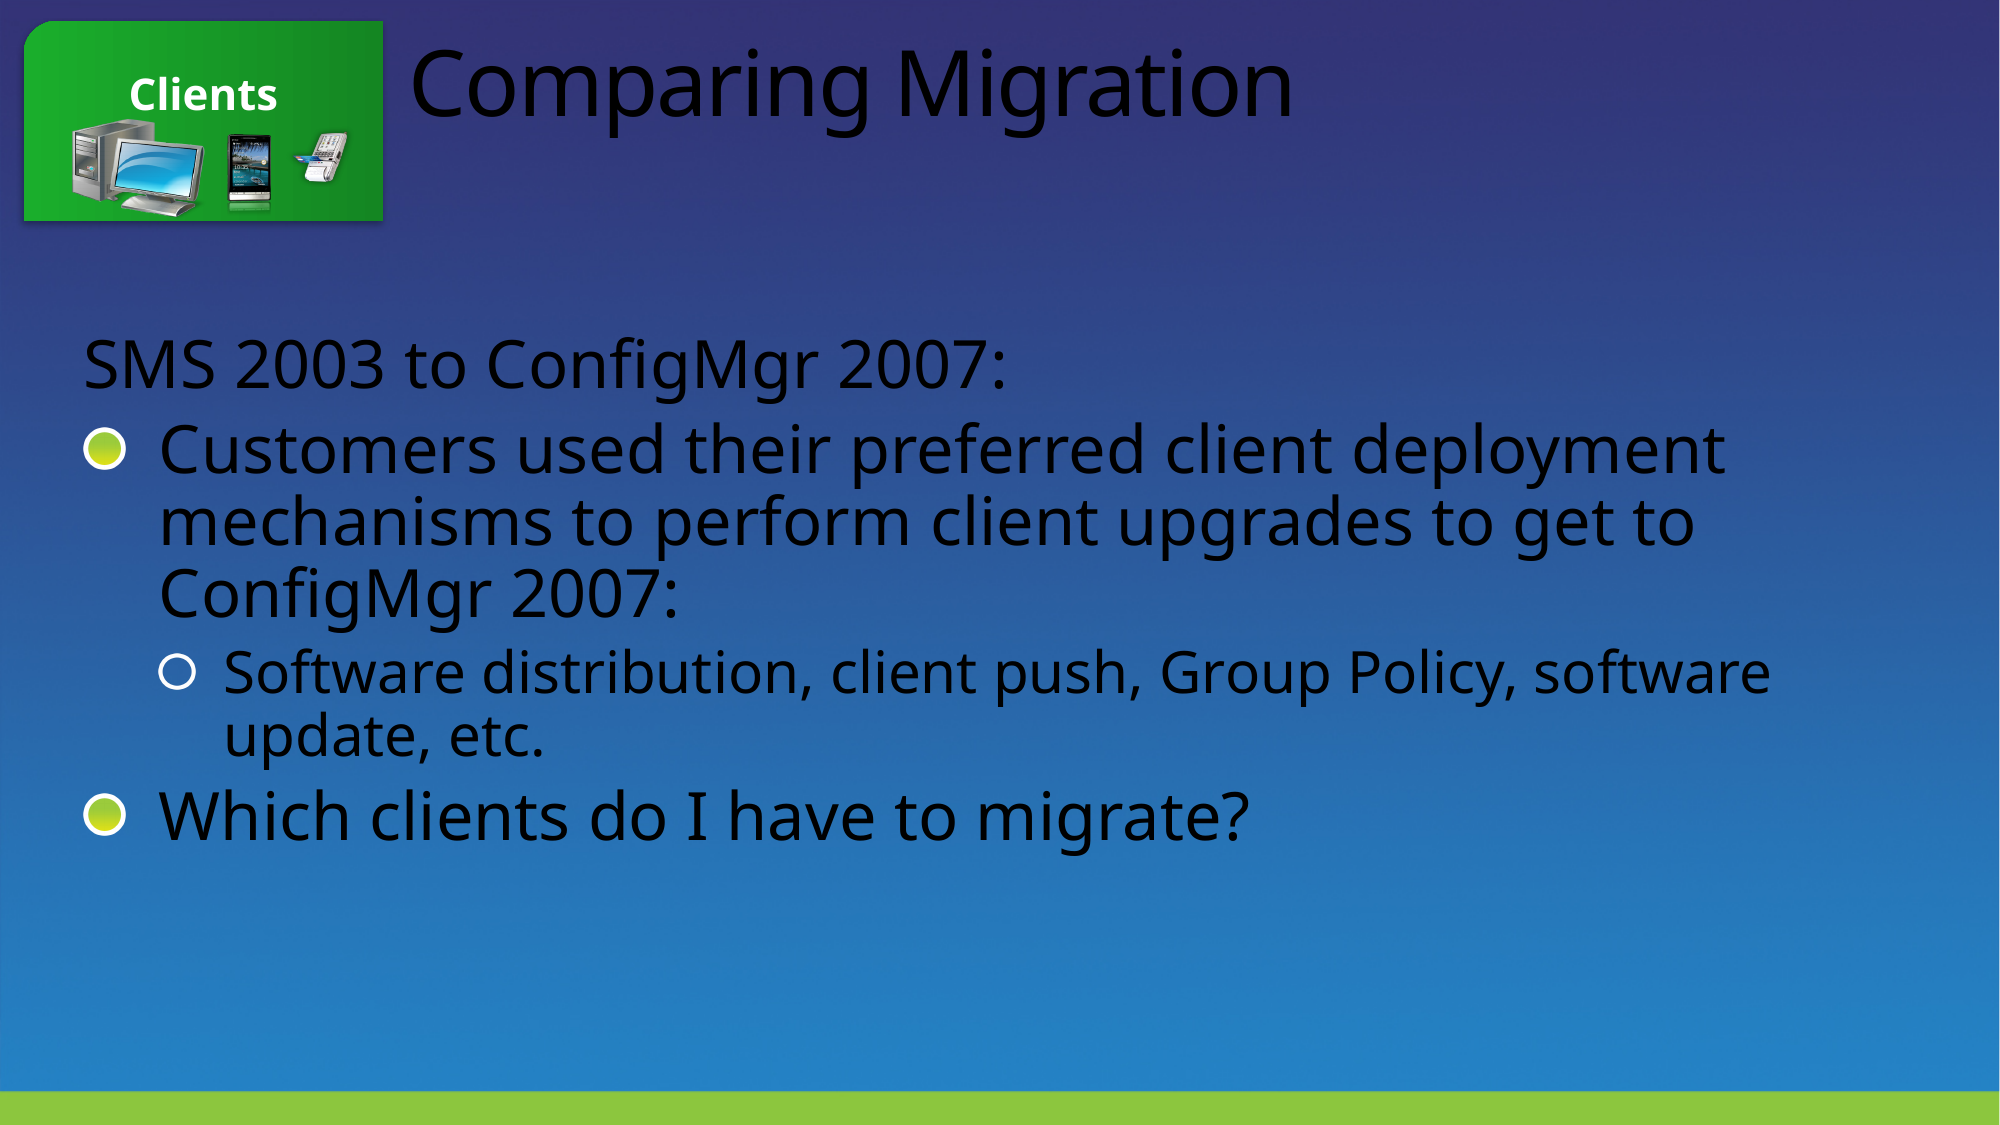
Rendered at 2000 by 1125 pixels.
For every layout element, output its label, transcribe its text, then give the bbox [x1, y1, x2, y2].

list SMS 2003 to ConfigMgr 2007: Customers used their preferred client deployment mechanisms to perform client upgrades to get to ConfigMgr 2007: Software distribution, client push, Group Policy, software update, etc. Which clients do I have to migrate? [83, 237, 1917, 728]
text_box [23, 20, 384, 226]
title Comparing Migration [388, 37, 1914, 138]
picture [0, 0, 2000, 1125]
